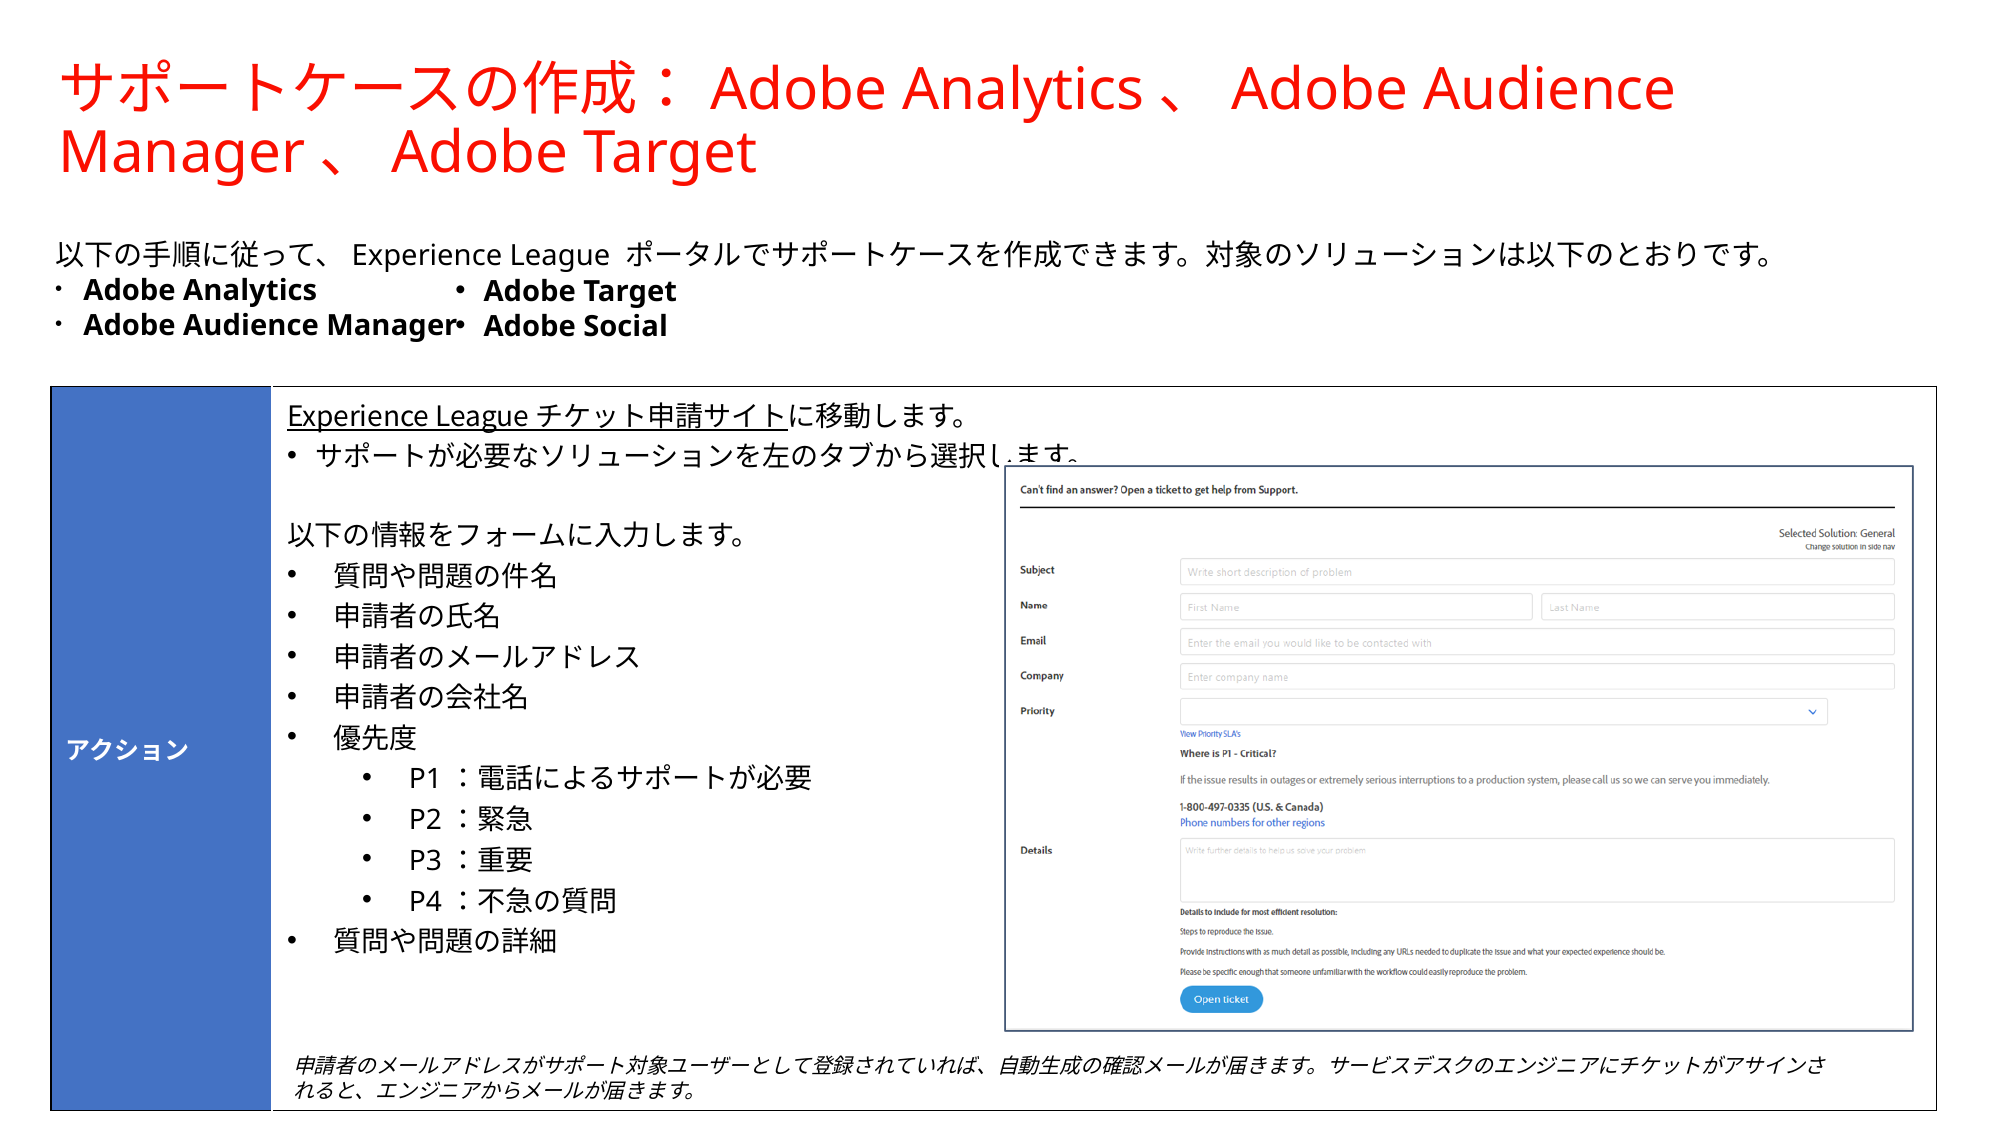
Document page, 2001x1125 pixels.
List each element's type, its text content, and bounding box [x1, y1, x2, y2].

list 以下の手順に従って、Experience League ポータルでサポートケースを作成できます。対象のソリューションは以下のとおりです。 Adobe Analytics Adobe Audience Manager [47, 228, 1938, 402]
text_box Adobe Target Adobe Social [440, 264, 1441, 350]
picture [999, 462, 1918, 1039]
table_header Experience League チケット申請サイトに移動します。 サポートが必要なソリューションを左のタブから選択します。 以下の情報をフォームに入力します。 質問や問題の件名 申請者の氏名 申請者のメールアドレス 申請者の会社名 優先度 P1：電話によるサポートが必要 P2：緊急 P3：重要 P4：不急の質問 質問や問題の詳細 [273, 387, 1936, 1110]
title サポートケースの作成：Adobe Analytics、Adobe Audience Manager、Adobe Target [51, 51, 1937, 158]
table_header アクション [52, 387, 271, 1110]
text_box 申請者のメールアドレスがサポート対象ユーザーとして登録されていれば、自動生成の確認メールが届きます。サービスデスクのエンジニアにチケットがアサインされると、エンジニアからメールが届きます。 [241, 1044, 1843, 1110]
